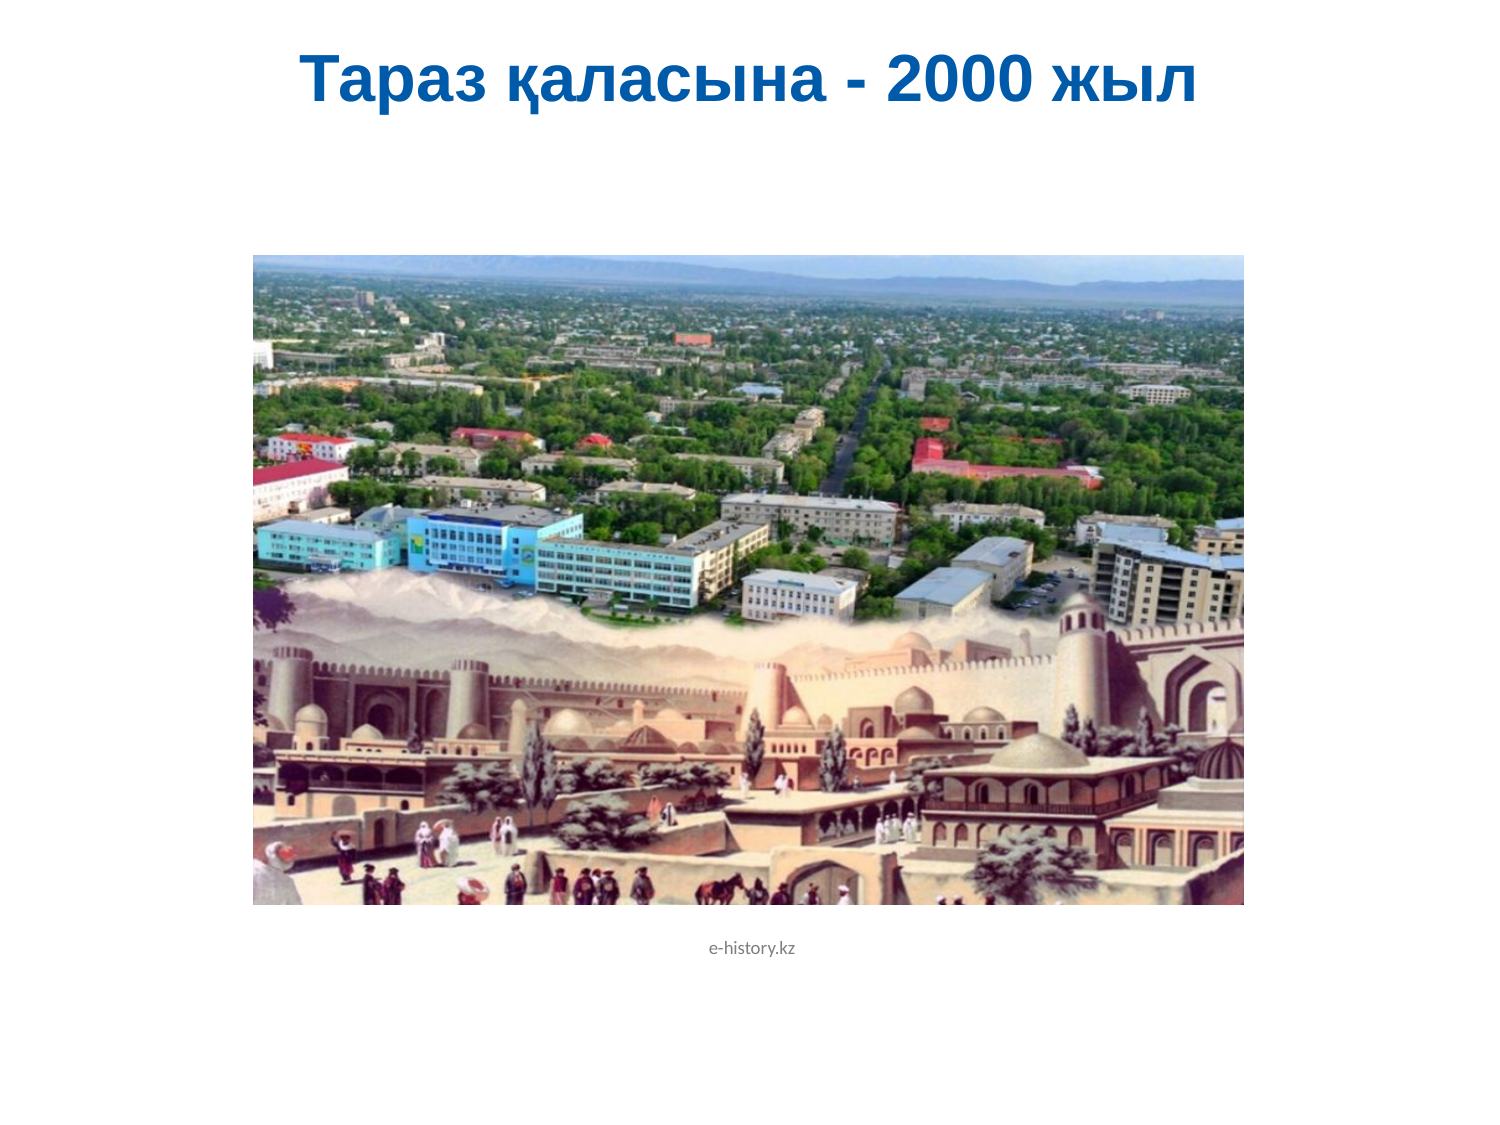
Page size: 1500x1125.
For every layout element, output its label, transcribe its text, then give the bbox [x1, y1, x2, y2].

title Тараз қаласына - 2000 жыл [0, 0, 1500, 149]
text_box e-history.kz [693, 928, 811, 966]
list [253, 255, 1245, 906]
